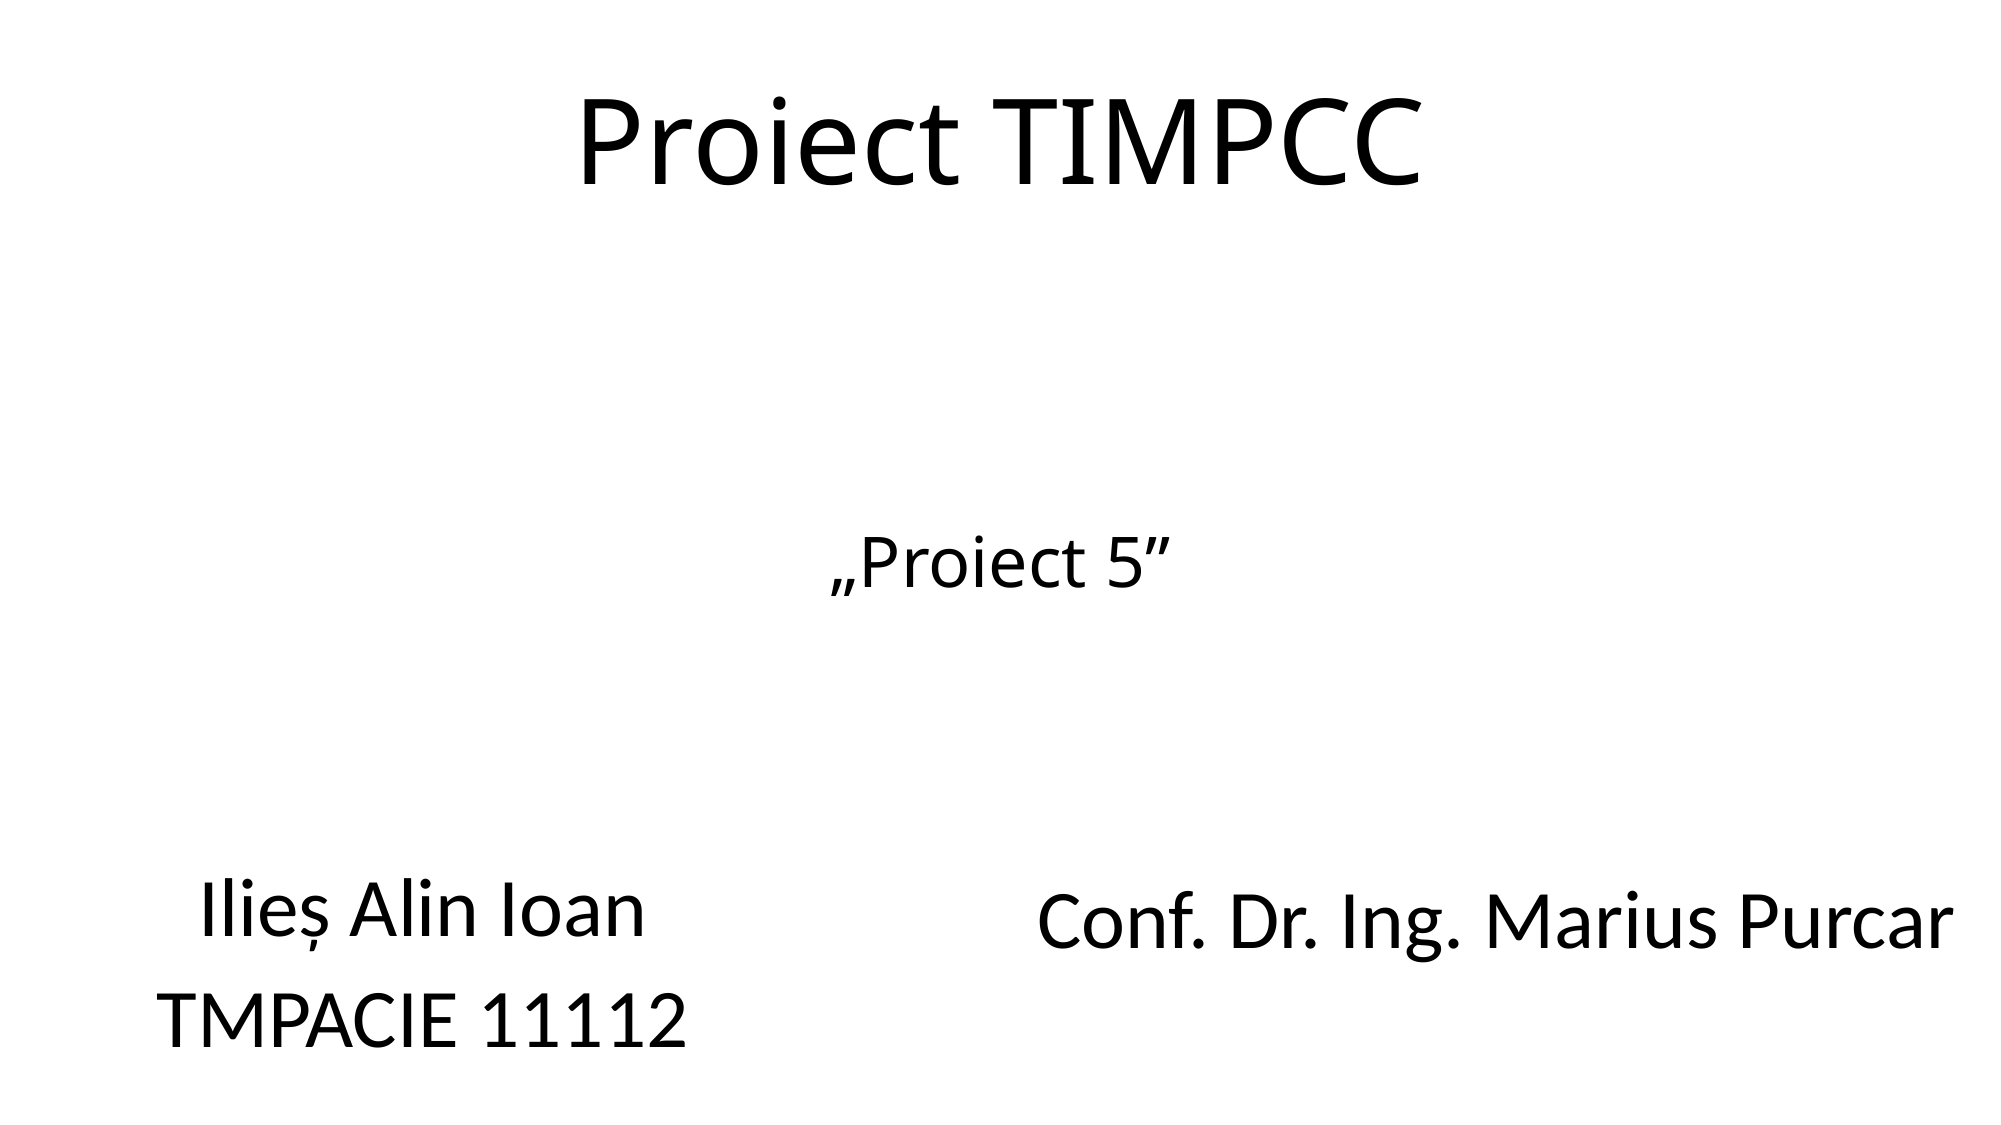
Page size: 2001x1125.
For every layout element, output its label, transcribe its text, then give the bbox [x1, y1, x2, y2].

text_box Conf. Dr. Ing. Marius Purcar [1022, 857, 2000, 973]
subtitle Ilieș Alin Ioan TMPACIE 11112 [91, 857, 755, 1052]
title Proiect TIMPCC [249, 73, 1750, 219]
text_box „Proiect 5” [800, 465, 1199, 610]
